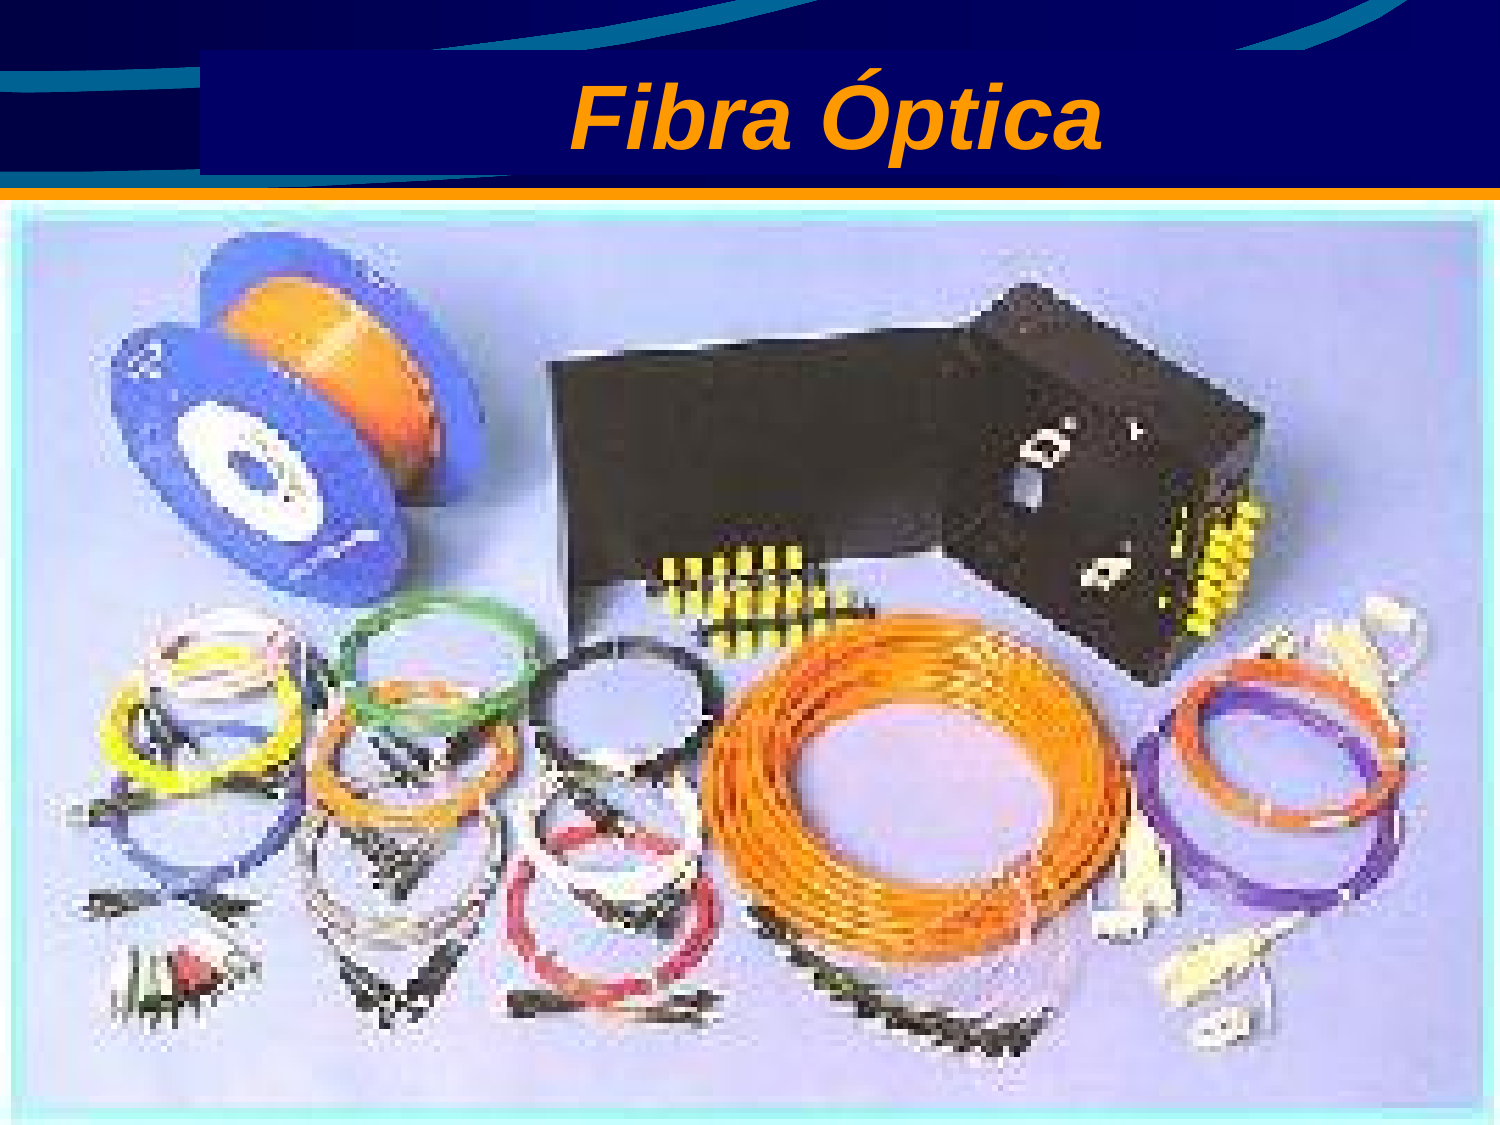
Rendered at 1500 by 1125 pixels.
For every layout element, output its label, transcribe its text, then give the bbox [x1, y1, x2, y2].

title Fibra Óptica [199, 49, 1500, 176]
picture [0, 199, 1500, 1125]
